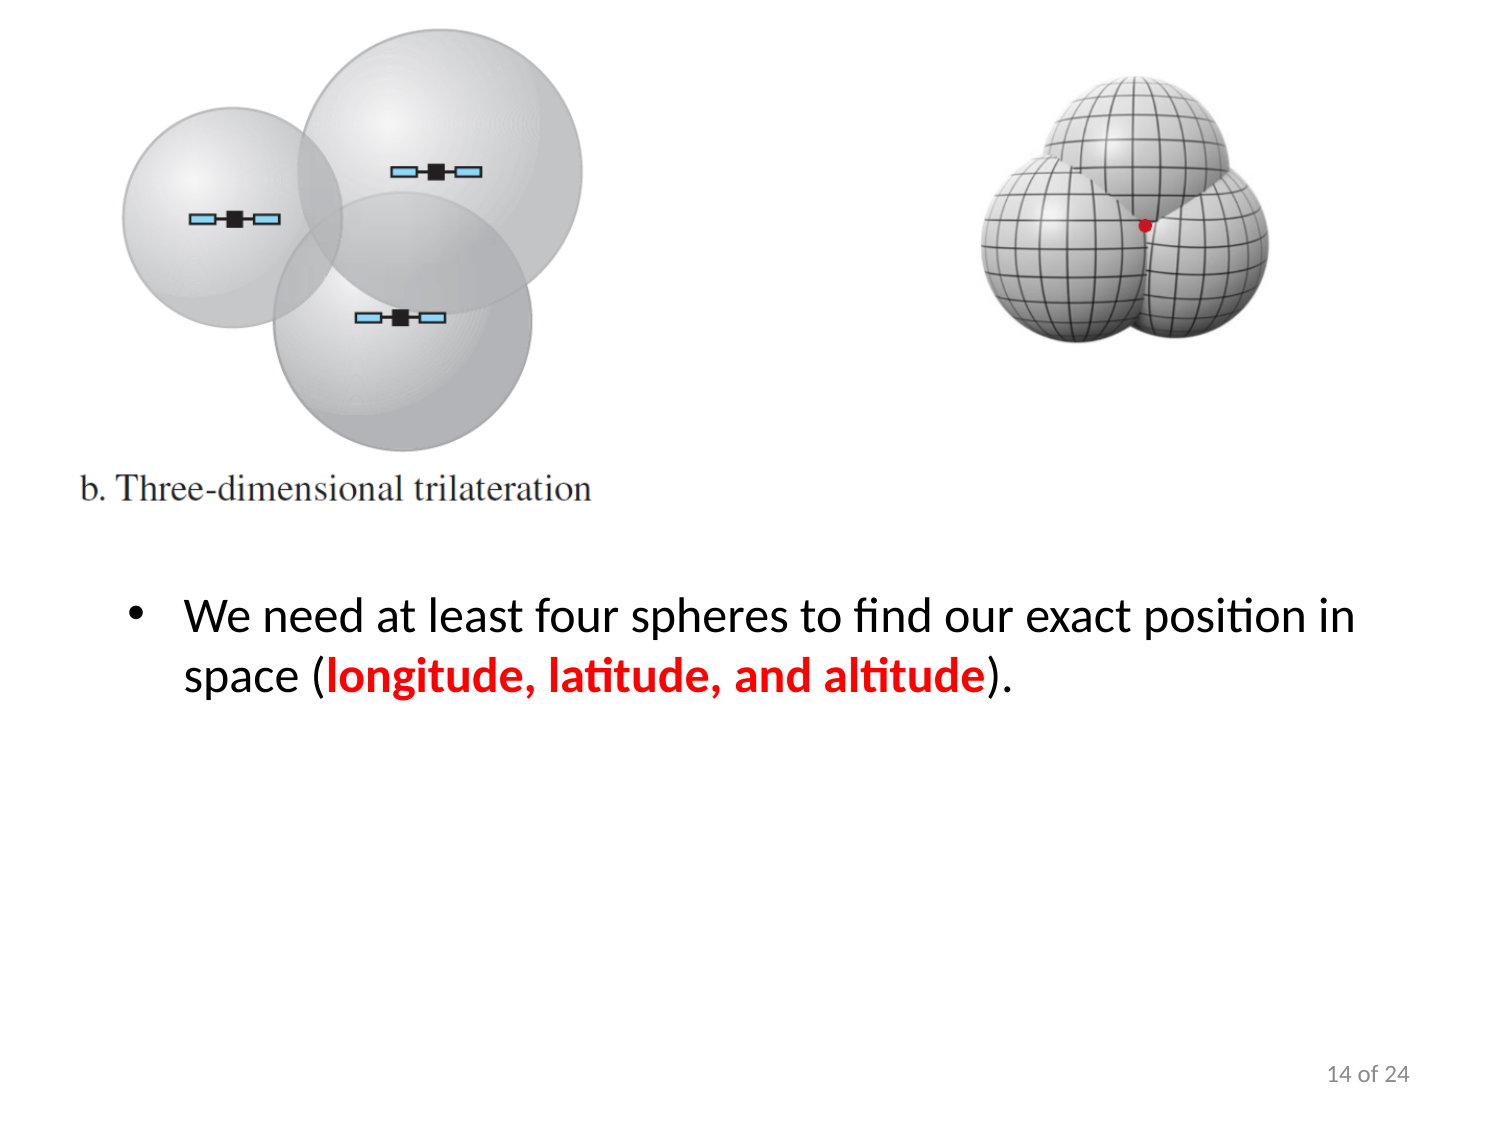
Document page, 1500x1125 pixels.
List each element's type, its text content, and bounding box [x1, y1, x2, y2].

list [937, 37, 1309, 360]
picture [37, 0, 644, 533]
slide_number 14 of 24 [1074, 1042, 1425, 1103]
text_box We need at least four spheres to find our exact position in space (longitude, latitude, and altitude). [112, 574, 1450, 710]
